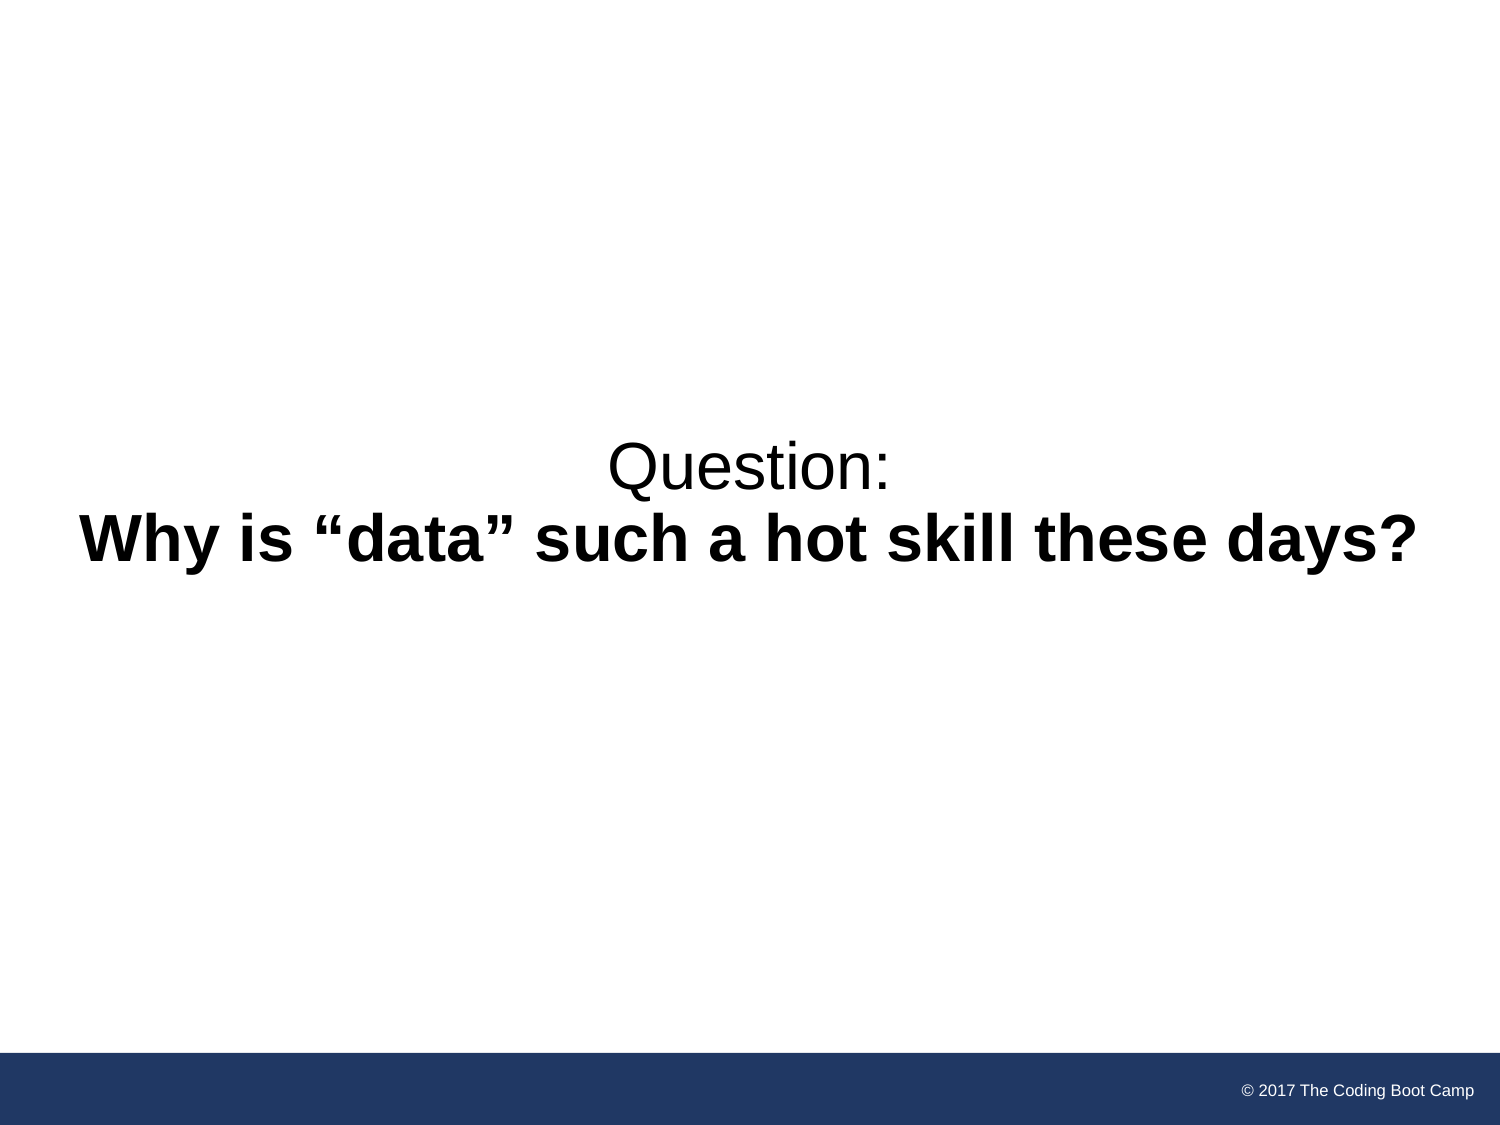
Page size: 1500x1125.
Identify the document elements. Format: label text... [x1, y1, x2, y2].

title Question: Why is “data” such a hot skill these days? [24, 374, 1476, 633]
